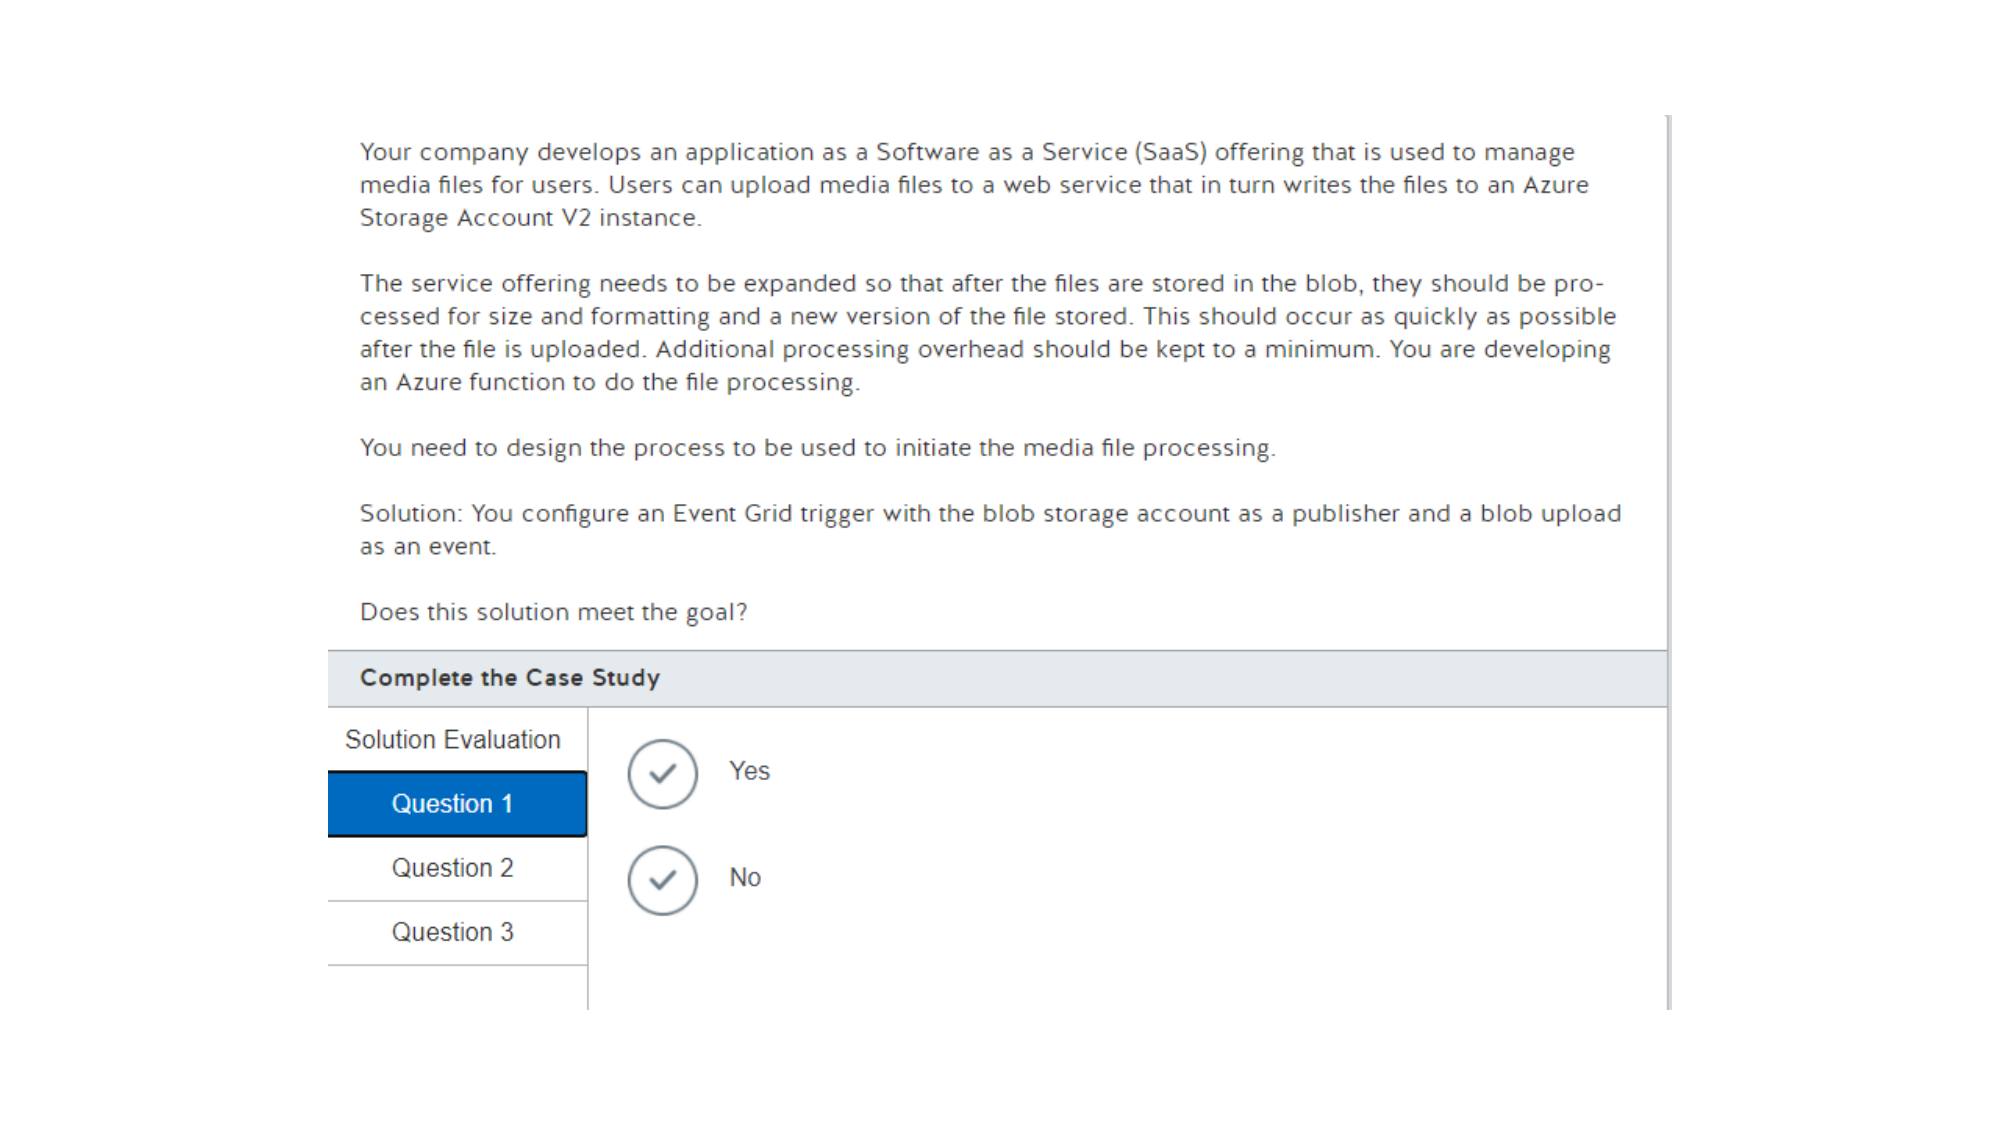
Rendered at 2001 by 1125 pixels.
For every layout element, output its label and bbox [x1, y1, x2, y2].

picture [328, 115, 1672, 1010]
